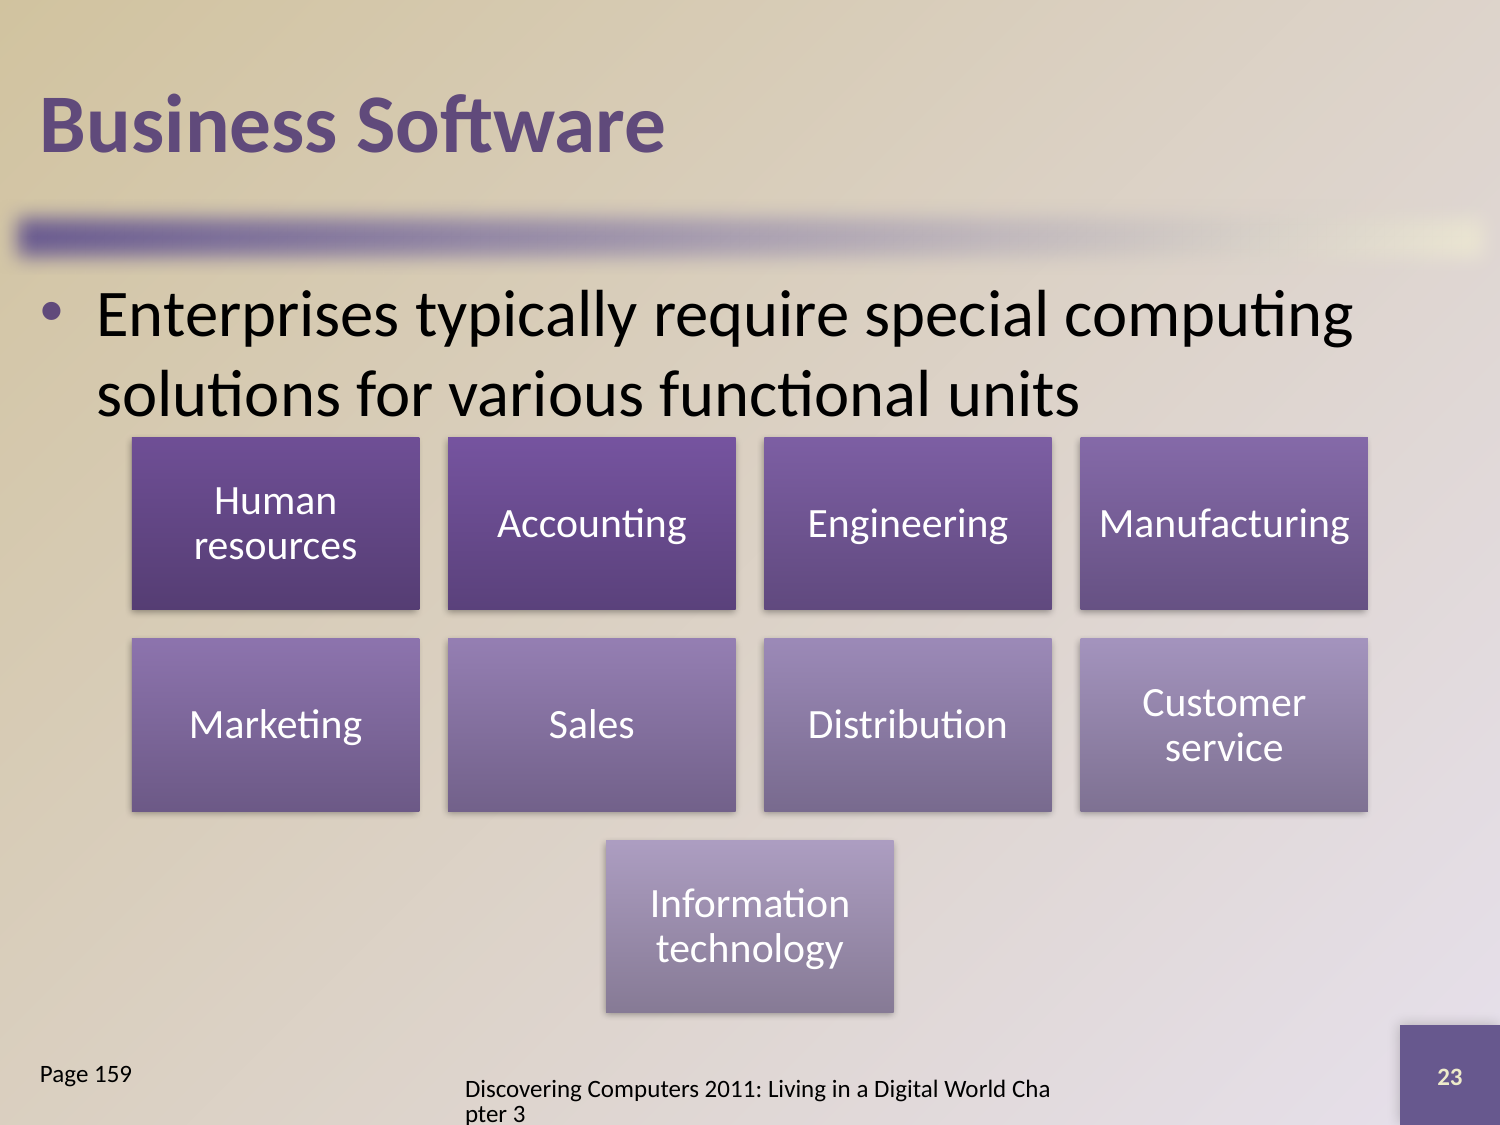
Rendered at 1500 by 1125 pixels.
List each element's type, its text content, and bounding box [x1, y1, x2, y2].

list Page 159 [24, 1050, 300, 1125]
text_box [24, 437, 1476, 1013]
list Enterprises typically require special computing solutions for various functional units [24, 1020, 1475, 1025]
slide_number 23 [1400, 1025, 1500, 1125]
title Business Software [24, 24, 1475, 213]
list Enterprises typically require special computing solutions for various functional units [24, 262, 1475, 436]
footer Discovering Computers 2011: Living in a Digital World Chapter 3 [450, 1050, 1075, 1125]
